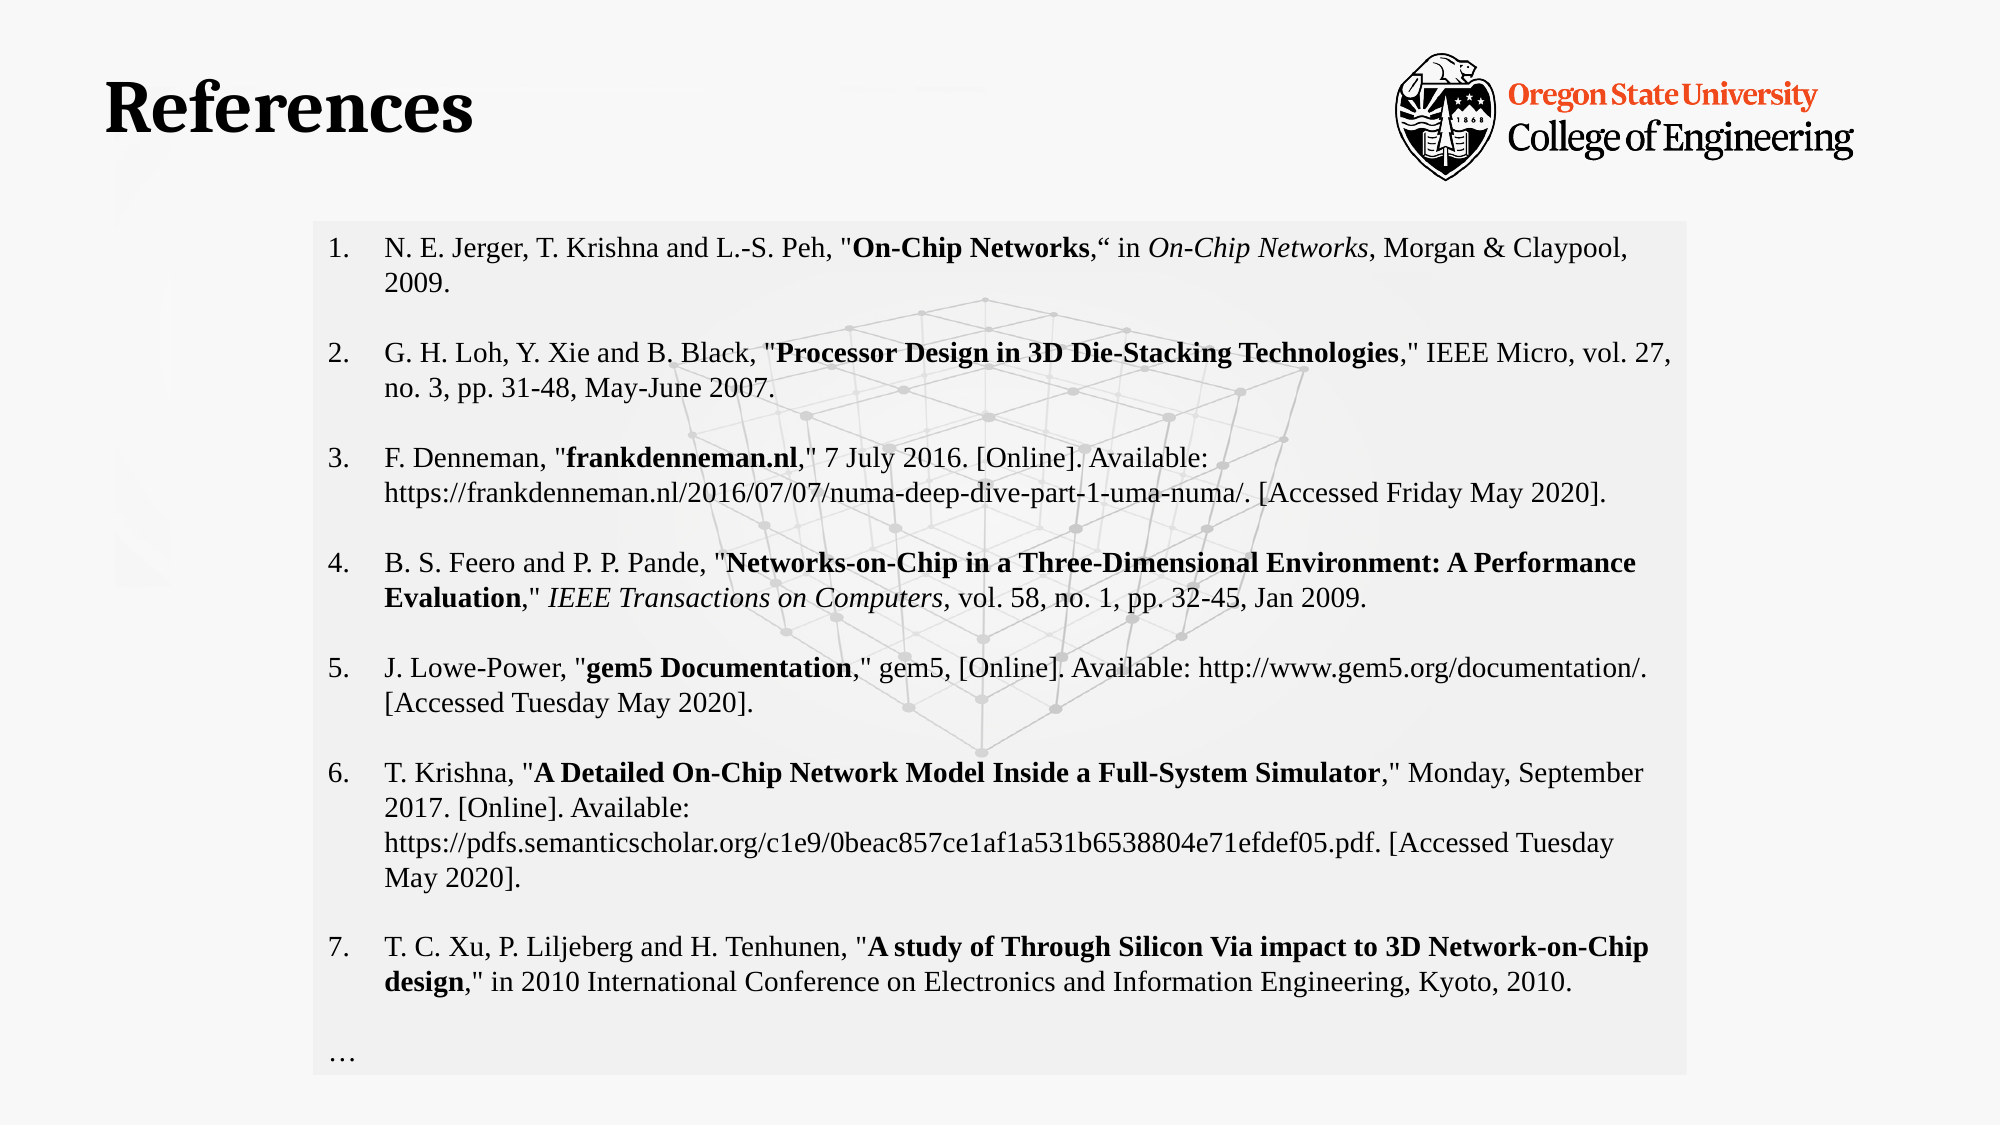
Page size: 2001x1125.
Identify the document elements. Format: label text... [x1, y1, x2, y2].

text_box N. E. Jerger, T. Krishna and L.-S. Peh, "On-Chip Networks,“ in On-Chip Networks, Morgan & Claypool, 2009. G. H. Loh, Y. Xie and B. Black, "Processor Design in 3D Die-Stacking Technologies," IEEE Micro, vol. 27, no. 3, pp. 31-48, May-June 2007. F. Denneman, "frankdenneman.nl," 7 July 2016. [Online]. Available: https://frankdenneman.nl/2016/07/07/numa-deep-dive-part-1-uma-numa/. [Accessed Friday May 2020]. B. S. Feero and P. P. Pande, "Networks-on-Chip in a Three-Dimensional Environment: A Performance Evaluation," IEEE Transactions on Computers, vol. 58, no. 1, pp. 32-45, Jan 2009. J. Lowe-Power, "gem5 Documentation," gem5, [Online]. Available: http://www.gem5.org/documentation/. [Accessed Tuesday May 2020]. T. Krishna, "A Detailed On-Chip Network Model Inside a Full-System Simulator," Monday, September 2017. [Online]. Available: https://pdfs.semanticscholar.org/c1e9/0beac857ce1af1a531b6538804e71efdef05.pdf. [Accessed Tuesday May 2020]. T. C. Xu, P. Liljeberg and H. Tenhunen, "A study of Through Silicon Via impact to 3D Network-on-Chip design," in 2010 International Conference on Electronics and Information Engineering, Kyoto, 2010. … [313, 221, 1687, 1075]
picture [1274, 0, 2001, 255]
text_box References [89, 49, 961, 155]
